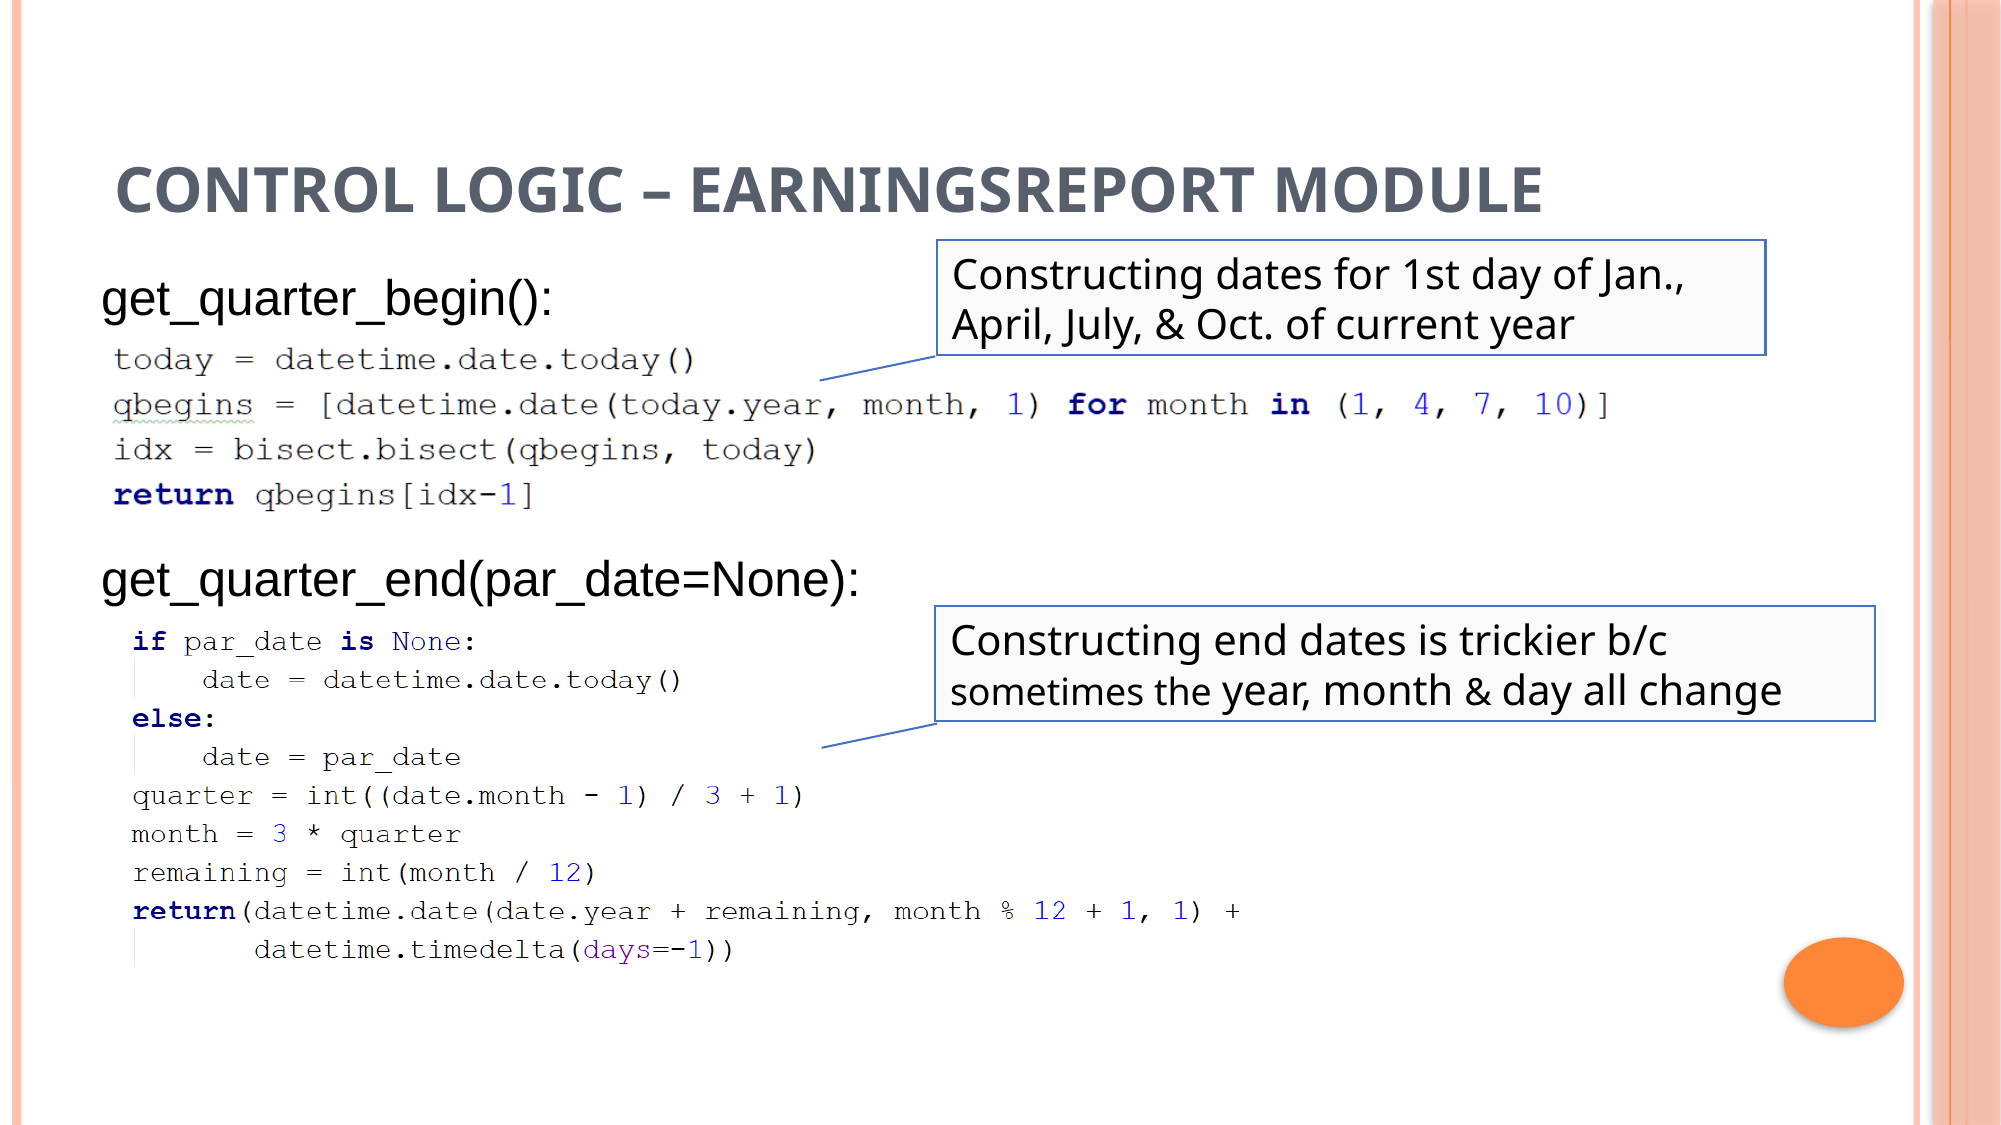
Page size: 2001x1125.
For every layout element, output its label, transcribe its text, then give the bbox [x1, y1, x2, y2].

text_box get_quarter_begin(): [86, 265, 937, 329]
text_box Constructing end dates is trickier b/c sometimes the year, month & day all change [1262, 606, 1875, 722]
text_box Constructing dates for 1st day of Jan., April, July, & Oct. of current year [937, 240, 1766, 355]
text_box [819, 355, 936, 382]
title Control Logic – EarningsReport Module [99, 45, 1734, 233]
picture [118, 606, 1261, 971]
picture [85, 330, 1633, 534]
text_box get_quarter_end(par_date=None): [86, 545, 1352, 612]
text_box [820, 723, 938, 749]
